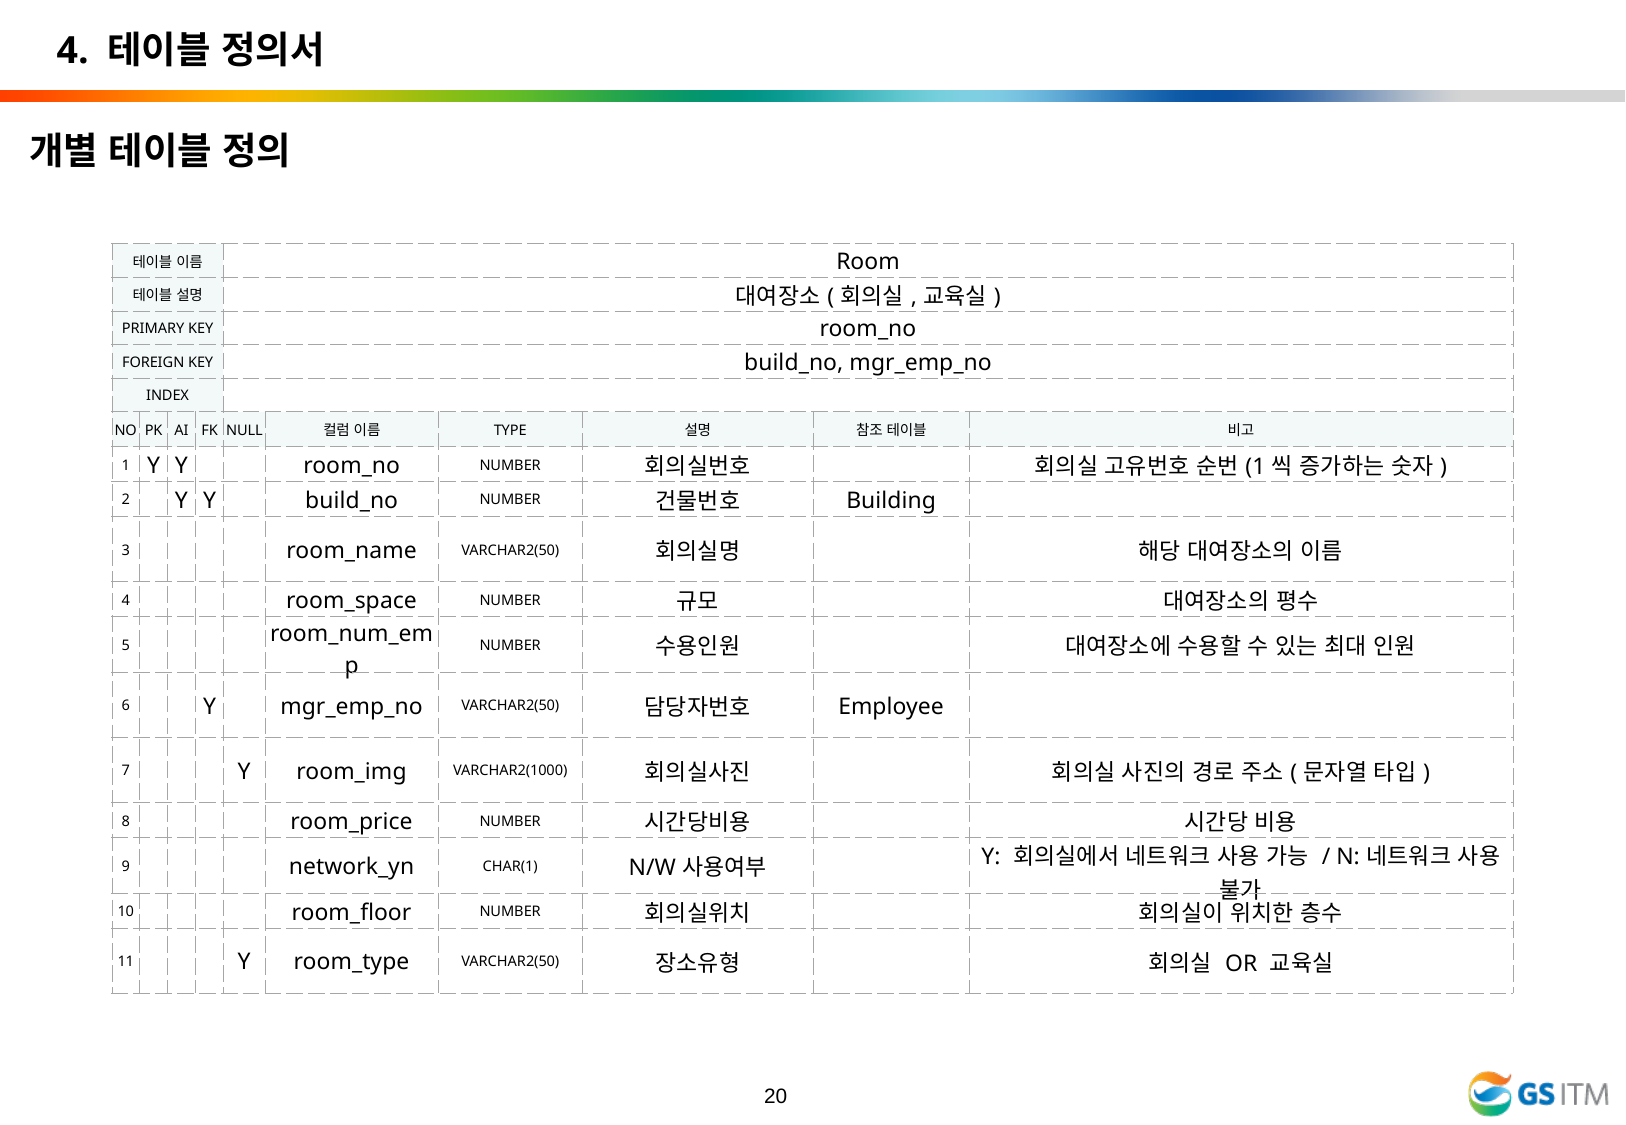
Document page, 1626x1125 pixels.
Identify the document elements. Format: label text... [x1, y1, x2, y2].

table_cell [168, 802, 196, 837]
table_cell [223, 672, 265, 737]
table_cell NUMBER [439, 617, 582, 672]
table_cell [196, 893, 223, 928]
table_cell [814, 582, 969, 617]
table_cell mgr_emp_no [265, 672, 439, 737]
table_cell [140, 802, 168, 837]
table_cell Y [223, 737, 265, 802]
table_cell [814, 617, 969, 672]
table_cell [223, 802, 265, 837]
table_cell Y: 회의실에서 네트워크 사용 가능 / N:네트워크 사용 불가 [969, 837, 1513, 893]
table_cell Y [168, 447, 196, 482]
table_cell [814, 928, 969, 993]
table_cell 회의실사진 [582, 737, 814, 802]
table_cell [196, 837, 223, 893]
table_cell AI [168, 412, 196, 447]
table_cell N/W사용여부 [582, 837, 814, 893]
table_cell [814, 447, 969, 482]
table_cell 회의실 고유번호 순번(1씩 증가하는 숫자) [969, 447, 1513, 482]
table_cell 11 [112, 928, 140, 993]
table_cell FK [196, 412, 223, 447]
table_cell [140, 672, 168, 737]
text_box 4. 테이블 정의서 [41, 18, 340, 79]
table_cell Y [140, 447, 168, 482]
table_cell Y [168, 482, 196, 517]
table_cell VARCHAR2(50) [439, 928, 582, 993]
table_cell 규모 [582, 582, 814, 617]
table_cell 회의실 OR 교육실 [969, 928, 1513, 993]
table_cell [223, 517, 265, 582]
table_cell 시간당 비용 [969, 802, 1513, 837]
table_cell [223, 582, 265, 617]
table_cell 컬럼 이름 [265, 412, 439, 447]
table_cell 10 [112, 893, 140, 928]
table_cell [168, 617, 196, 672]
table_cell 대여장소의 평수 [969, 582, 1513, 617]
table_cell [223, 378, 1513, 412]
table_cell PRIMARY KEY [112, 311, 223, 344]
table_cell [223, 447, 265, 482]
table_cell [814, 517, 969, 582]
table_cell [196, 447, 223, 482]
table_cell [140, 737, 168, 802]
table_cell [168, 517, 196, 582]
table_cell NUMBER [439, 482, 582, 517]
table_cell 5 [112, 617, 140, 672]
table_cell [196, 802, 223, 837]
table_cell 대여장소(회의실,교육실) [223, 277, 1513, 311]
table_cell VARCHAR2(1000) [439, 737, 582, 802]
table_cell [168, 672, 196, 737]
table_cell 1 [112, 447, 140, 482]
table_cell [223, 893, 265, 928]
table_cell 참조 테이블 [814, 412, 969, 447]
table_cell CHAR(1) [439, 837, 582, 893]
table_cell Y [196, 672, 223, 737]
table_cell Employee [814, 672, 969, 737]
table_cell 대여장소에 수용할 수 있는 최대 인원 [969, 617, 1513, 672]
table_cell [168, 737, 196, 802]
table_cell room_num_emp [265, 617, 439, 672]
table_cell 장소유형 [582, 928, 814, 993]
table_cell 2 [112, 482, 140, 517]
table_cell [814, 802, 969, 837]
table_cell 건물번호 [582, 482, 814, 517]
table_cell room_no [223, 311, 1513, 344]
table_cell 수용인원 [582, 617, 814, 672]
table_cell [140, 482, 168, 517]
table_cell room_space [265, 582, 439, 617]
table_cell 회의실번호 [582, 447, 814, 482]
table_cell 4 [112, 582, 140, 617]
table_cell [140, 837, 168, 893]
table_cell NO [112, 412, 140, 447]
table_cell 6 [112, 672, 140, 737]
table_cell Y [196, 482, 223, 517]
table_cell NULL [223, 412, 265, 447]
text_box 개별 테이블 정의 [14, 119, 307, 180]
table_header Room [223, 244, 1513, 277]
table_cell PK [140, 412, 168, 447]
table_cell [969, 672, 1513, 737]
table_cell NUMBER [439, 802, 582, 837]
table_cell build_no [265, 482, 439, 517]
table_cell 시간당비용 [582, 802, 814, 837]
table_cell [814, 837, 969, 893]
table_cell Y [223, 928, 265, 993]
table_cell 7 [112, 737, 140, 802]
table_cell [168, 928, 196, 993]
table_cell [814, 893, 969, 928]
table_cell [223, 617, 265, 672]
table_cell [969, 482, 1513, 517]
table_cell INDEX [112, 378, 223, 412]
table_cell 9 [112, 837, 140, 893]
table_cell 회의실이 위치한 층수 [969, 893, 1513, 928]
table_cell VARCHAR2(50) [439, 672, 582, 737]
table_cell [196, 928, 223, 993]
picture [1467, 1070, 1610, 1118]
table_cell 해당 대여장소의 이름 [969, 517, 1513, 582]
table_cell room_img [265, 737, 439, 802]
table_cell VARCHAR2(50) [439, 517, 582, 582]
table_cell NUMBER [439, 447, 582, 482]
table_cell 회의실 사진의 경로 주소(문자열 타입) [969, 737, 1513, 802]
table_cell [223, 482, 265, 517]
table_cell 테이블 설명 [112, 277, 223, 311]
table_cell room_price [265, 802, 439, 837]
table_cell [168, 837, 196, 893]
table_cell [196, 517, 223, 582]
table_cell 설명 [582, 412, 814, 447]
table_cell room_floor [265, 893, 439, 928]
table_cell [140, 617, 168, 672]
table_cell [140, 893, 168, 928]
table_cell 회의실명 [582, 517, 814, 582]
table_cell [196, 737, 223, 802]
table_cell [168, 893, 196, 928]
table_cell [140, 582, 168, 617]
table_cell NUMBER [439, 893, 582, 928]
table_cell [140, 928, 168, 993]
table_cell 회의실위치 [582, 893, 814, 928]
table_cell NUMBER [439, 582, 582, 617]
table_cell network_yn [265, 837, 439, 893]
table_cell 8 [112, 802, 140, 837]
table_cell Building [814, 482, 969, 517]
table_header 테이블 이름 [112, 244, 223, 277]
table_cell TYPE [439, 412, 582, 447]
table_cell room_no [265, 447, 439, 482]
table_cell build_no, mgr_emp_no [223, 344, 1513, 378]
table_cell [223, 837, 265, 893]
table_cell room_type [265, 928, 439, 993]
table_cell [196, 617, 223, 672]
table_cell FOREIGN KEY [112, 344, 223, 378]
table_cell 담당자번호 [582, 672, 814, 737]
table_cell 비고 [969, 412, 1513, 447]
table_cell [168, 582, 196, 617]
table_cell [814, 737, 969, 802]
picture [0, 90, 1625, 102]
table_cell 3 [112, 517, 140, 582]
table_cell [140, 517, 168, 582]
table_cell [196, 582, 223, 617]
table_cell room_name [265, 517, 439, 582]
